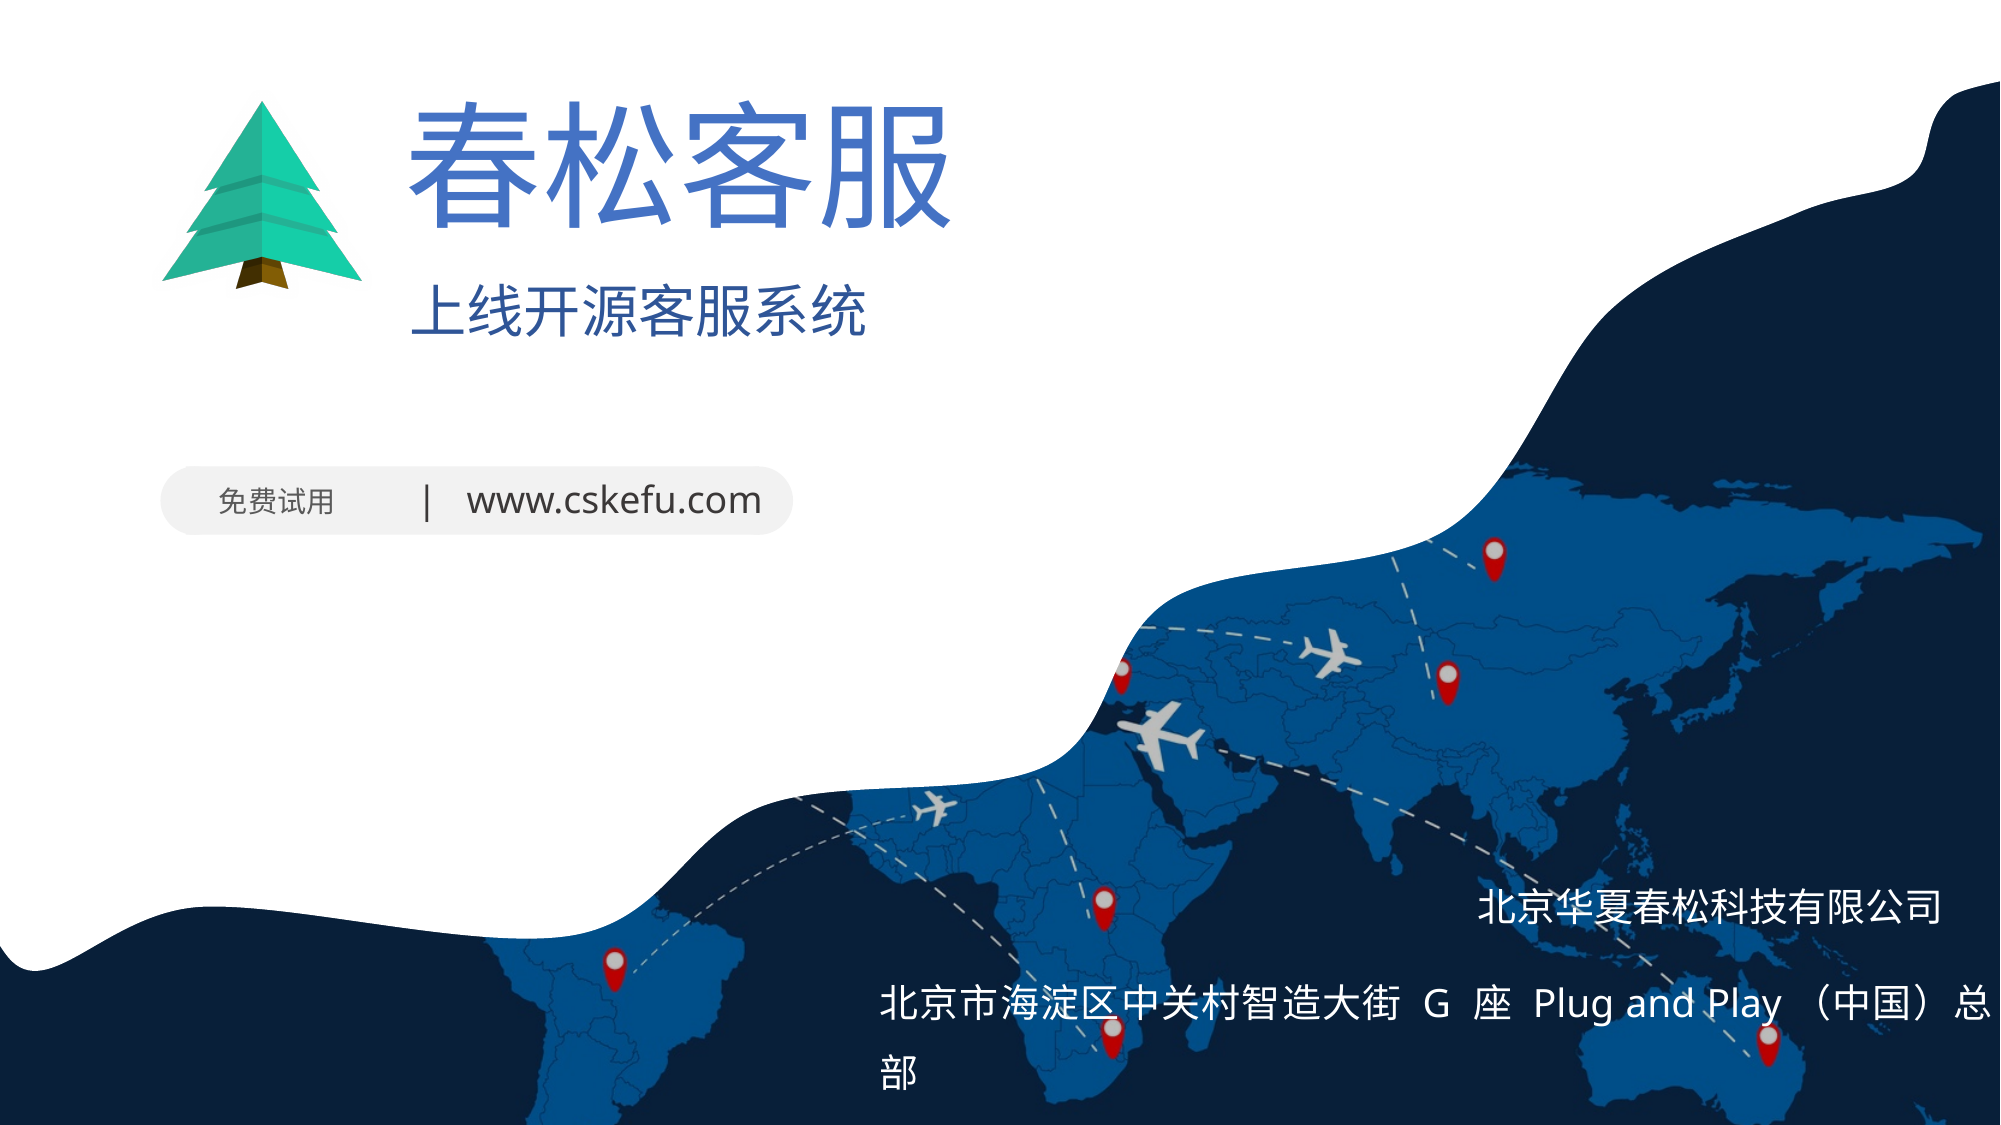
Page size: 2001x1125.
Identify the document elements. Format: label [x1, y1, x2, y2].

text_box [160, 466, 811, 535]
picture [0, 0, 2000, 1125]
